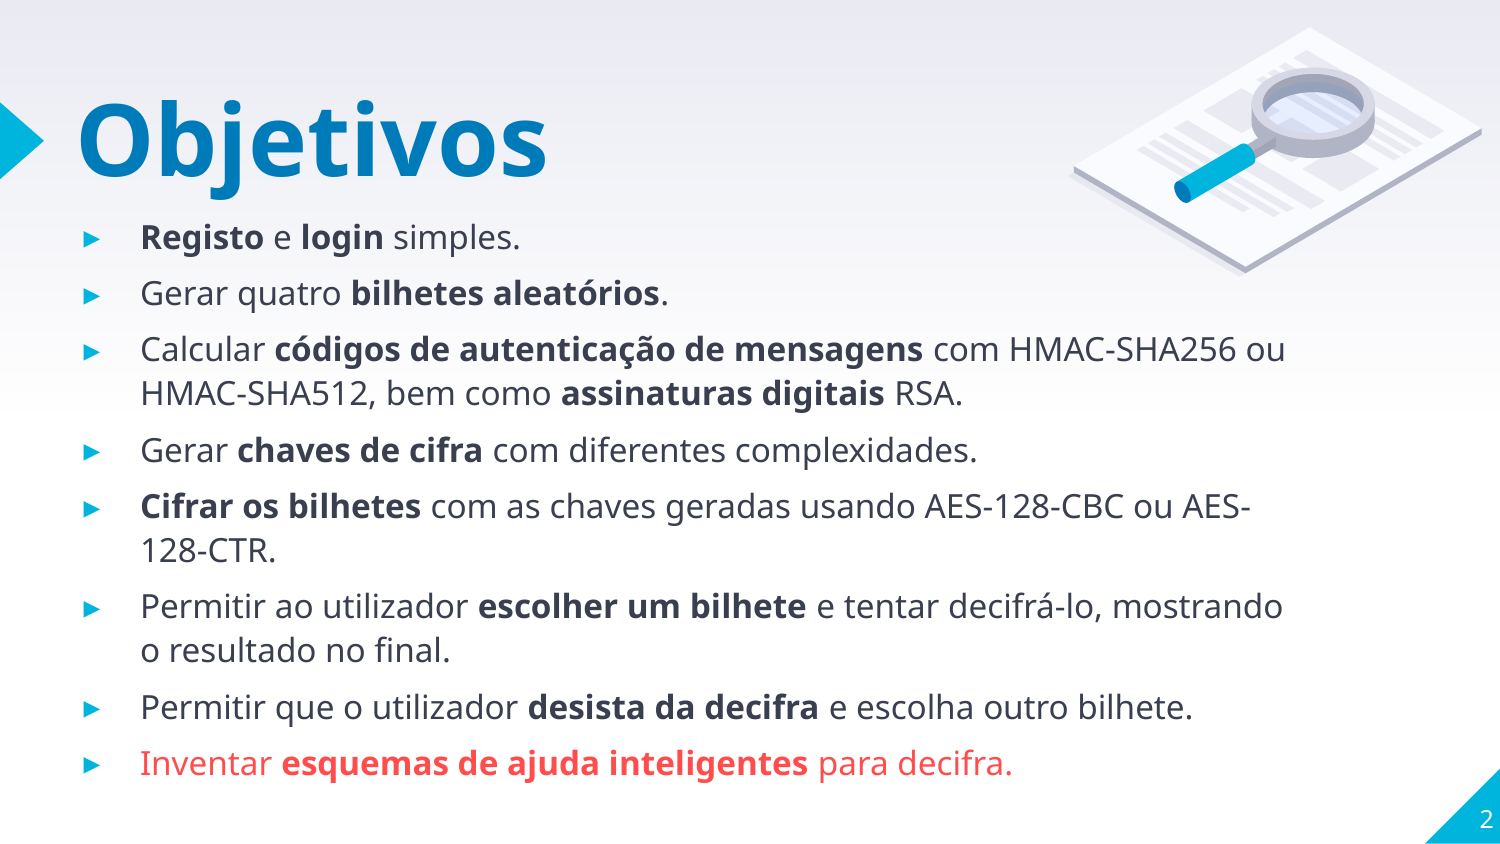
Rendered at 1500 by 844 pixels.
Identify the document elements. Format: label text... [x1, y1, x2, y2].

list Registo e login simples. Gerar quatro bilhetes aleatórios. Calcular códigos de autenticação de mensagens com HMAC-SHA256 ou HMAC-SHA512, bem como assinaturas digitais RSA. Gerar chaves de cifra com diferentes complexidades. Cifrar os bilhetes com as chaves geradas usando AES-128-CBC ou AES-128-CTR. Permitir ao utilizador escolher um bilhete e tentar decifrá-lo, mostrando o resultado no final. Permitir que o utilizador desista da decifra e escolha outro bilhete. Inventar esquemas de ajuda inteligentes para decifra. [64, 211, 1303, 745]
slide_number 2 [1418, 760, 1494, 838]
title Objetivos [75, 99, 1001, 211]
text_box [1067, 27, 1482, 278]
